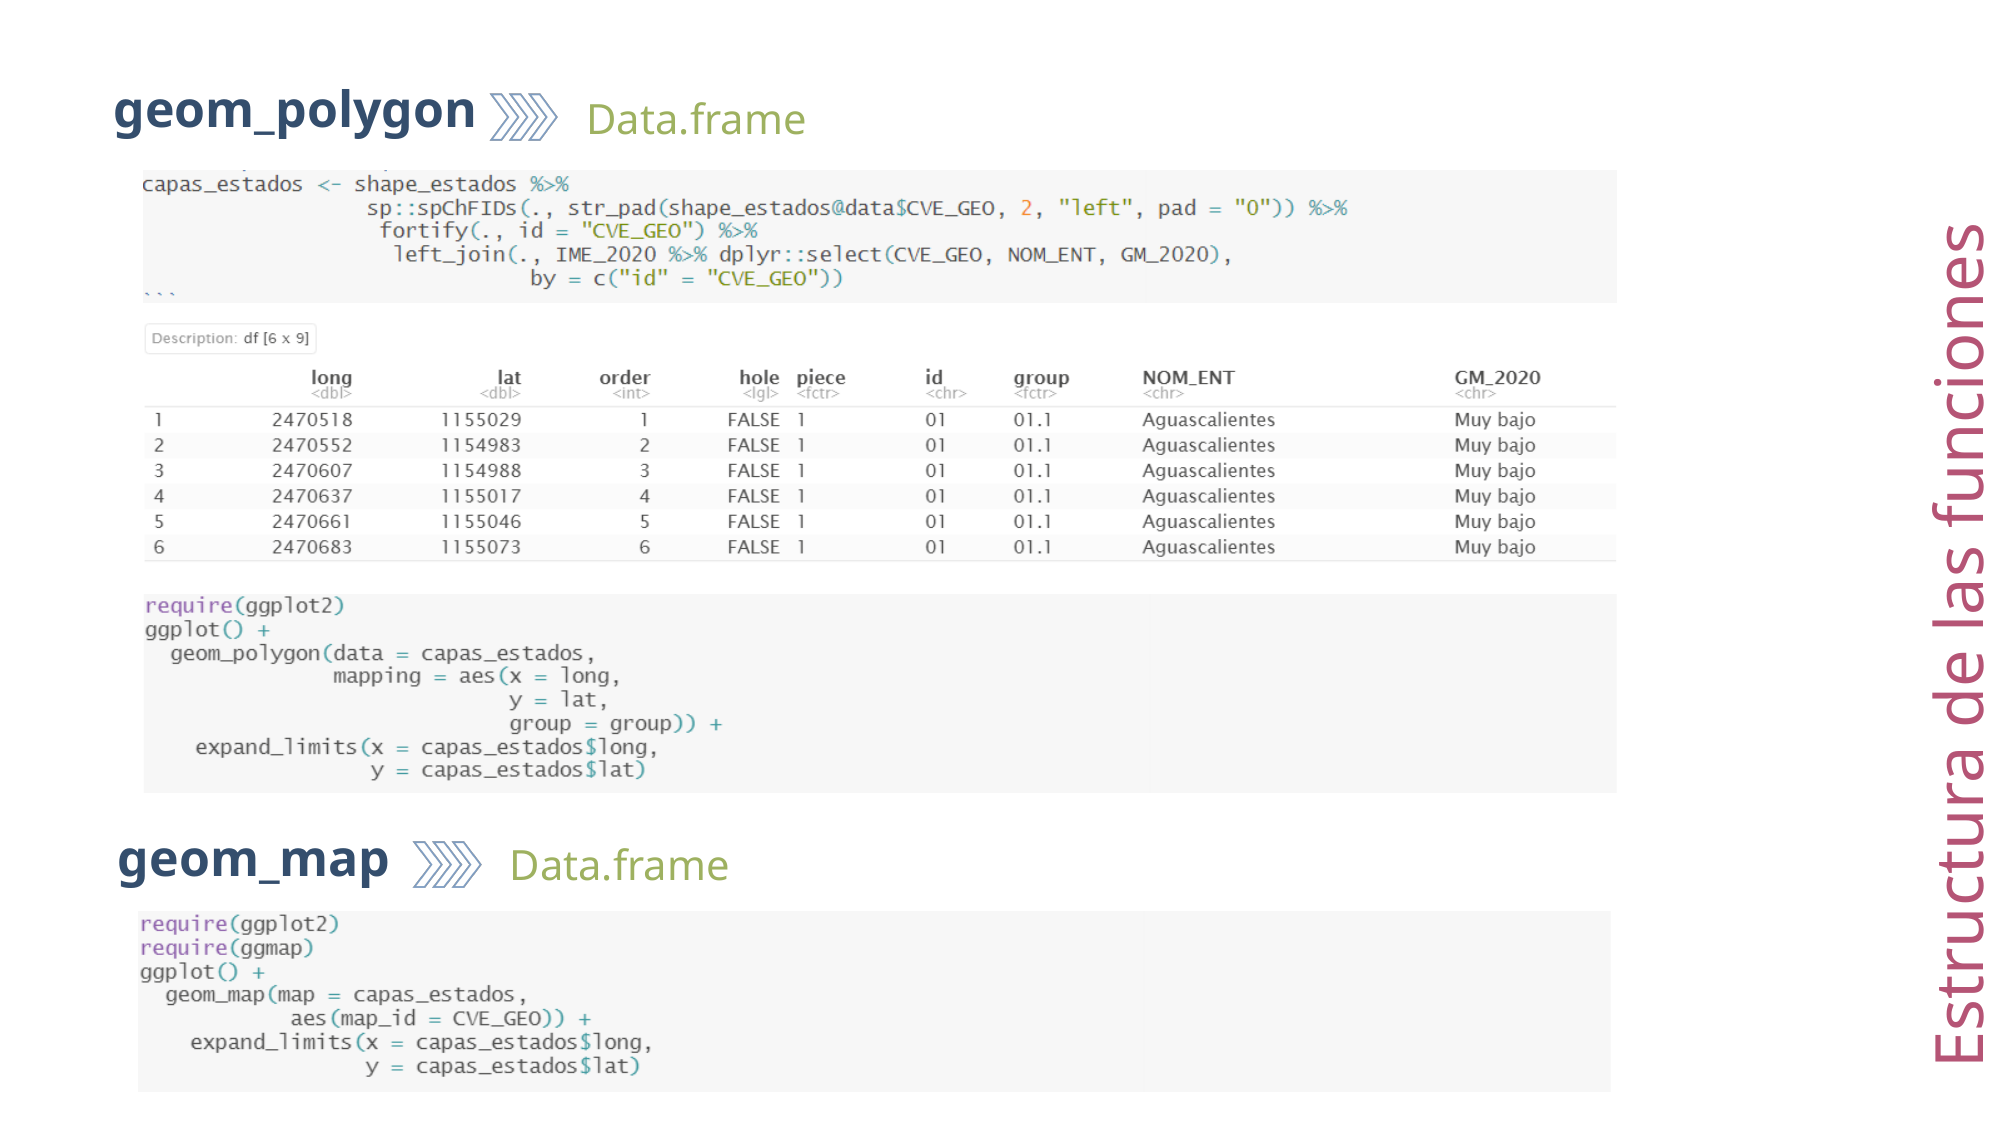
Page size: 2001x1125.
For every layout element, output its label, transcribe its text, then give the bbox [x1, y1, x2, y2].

text_box Data.frame [571, 85, 822, 151]
text_box Data.frame [494, 831, 746, 897]
text_box geom_map [103, 818, 406, 894]
text_box geom_polygon [98, 70, 493, 145]
picture [143, 594, 1617, 794]
picture [138, 911, 1611, 1092]
picture [485, 78, 562, 156]
text_box Estructura de las funciones [1909, 207, 2000, 1084]
picture [143, 170, 1617, 303]
picture [408, 826, 486, 903]
picture [126, 320, 1617, 569]
